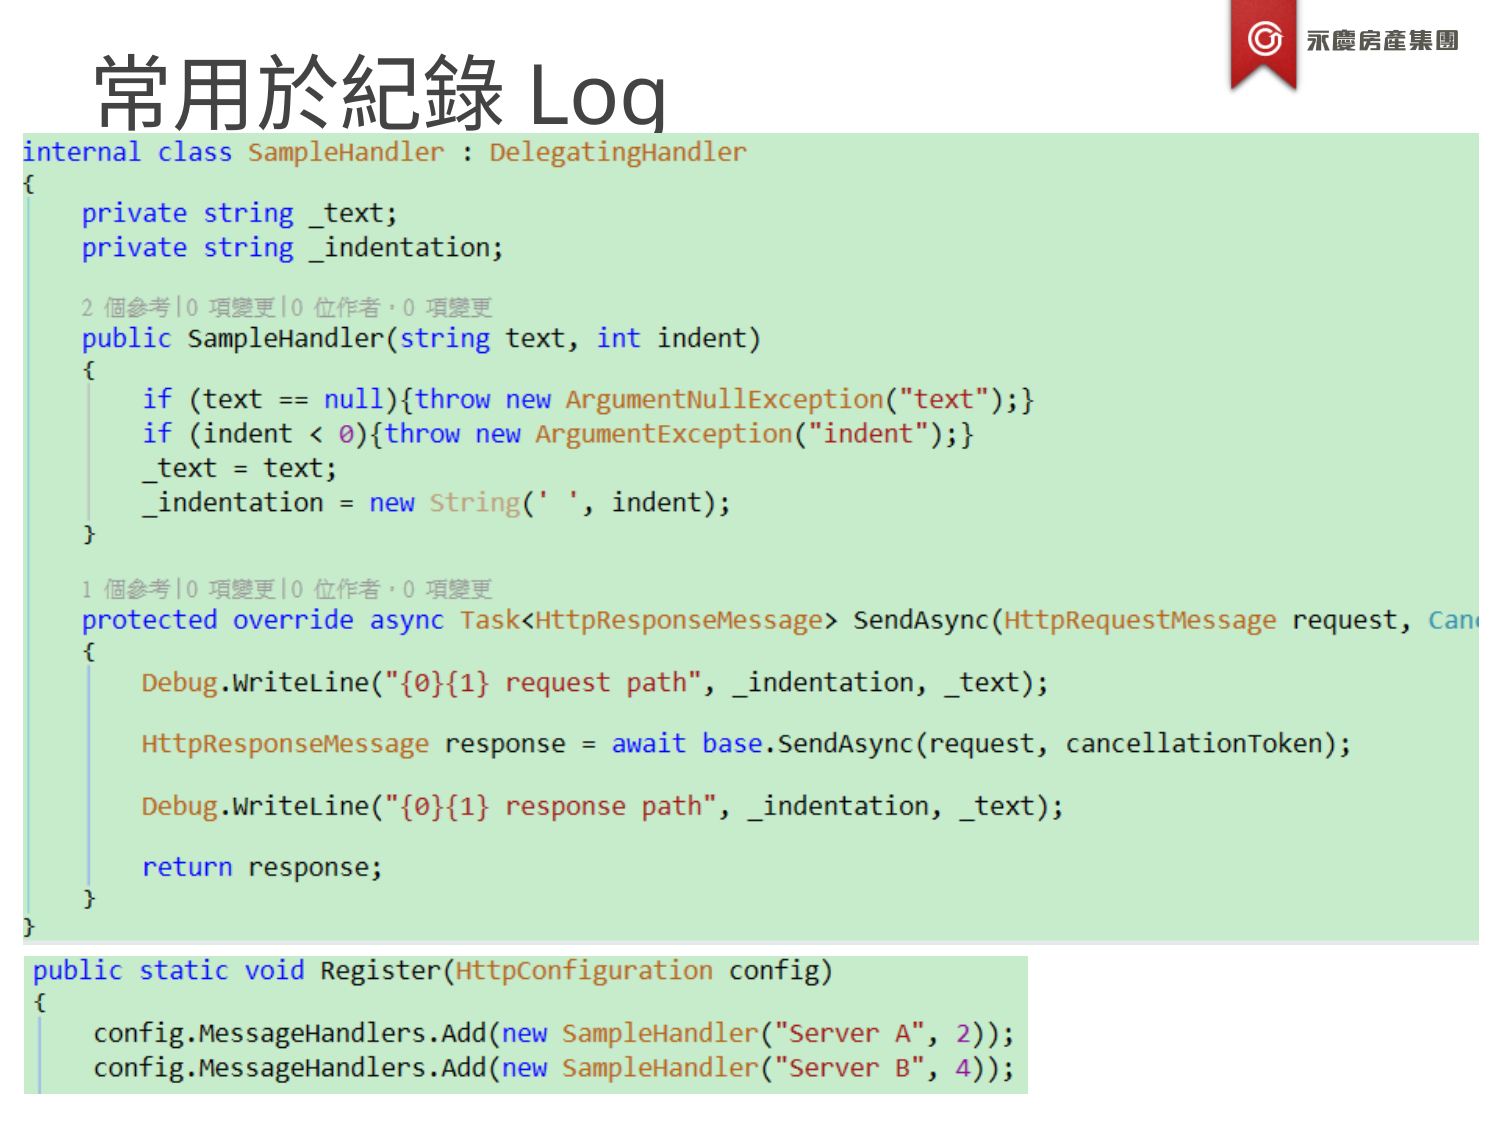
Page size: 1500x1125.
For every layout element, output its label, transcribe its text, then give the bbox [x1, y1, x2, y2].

picture [1222, 0, 1458, 55]
picture [24, 956, 1028, 1095]
text_box 常用於紀錄Log [75, 45, 1425, 132]
picture [23, 133, 1479, 945]
